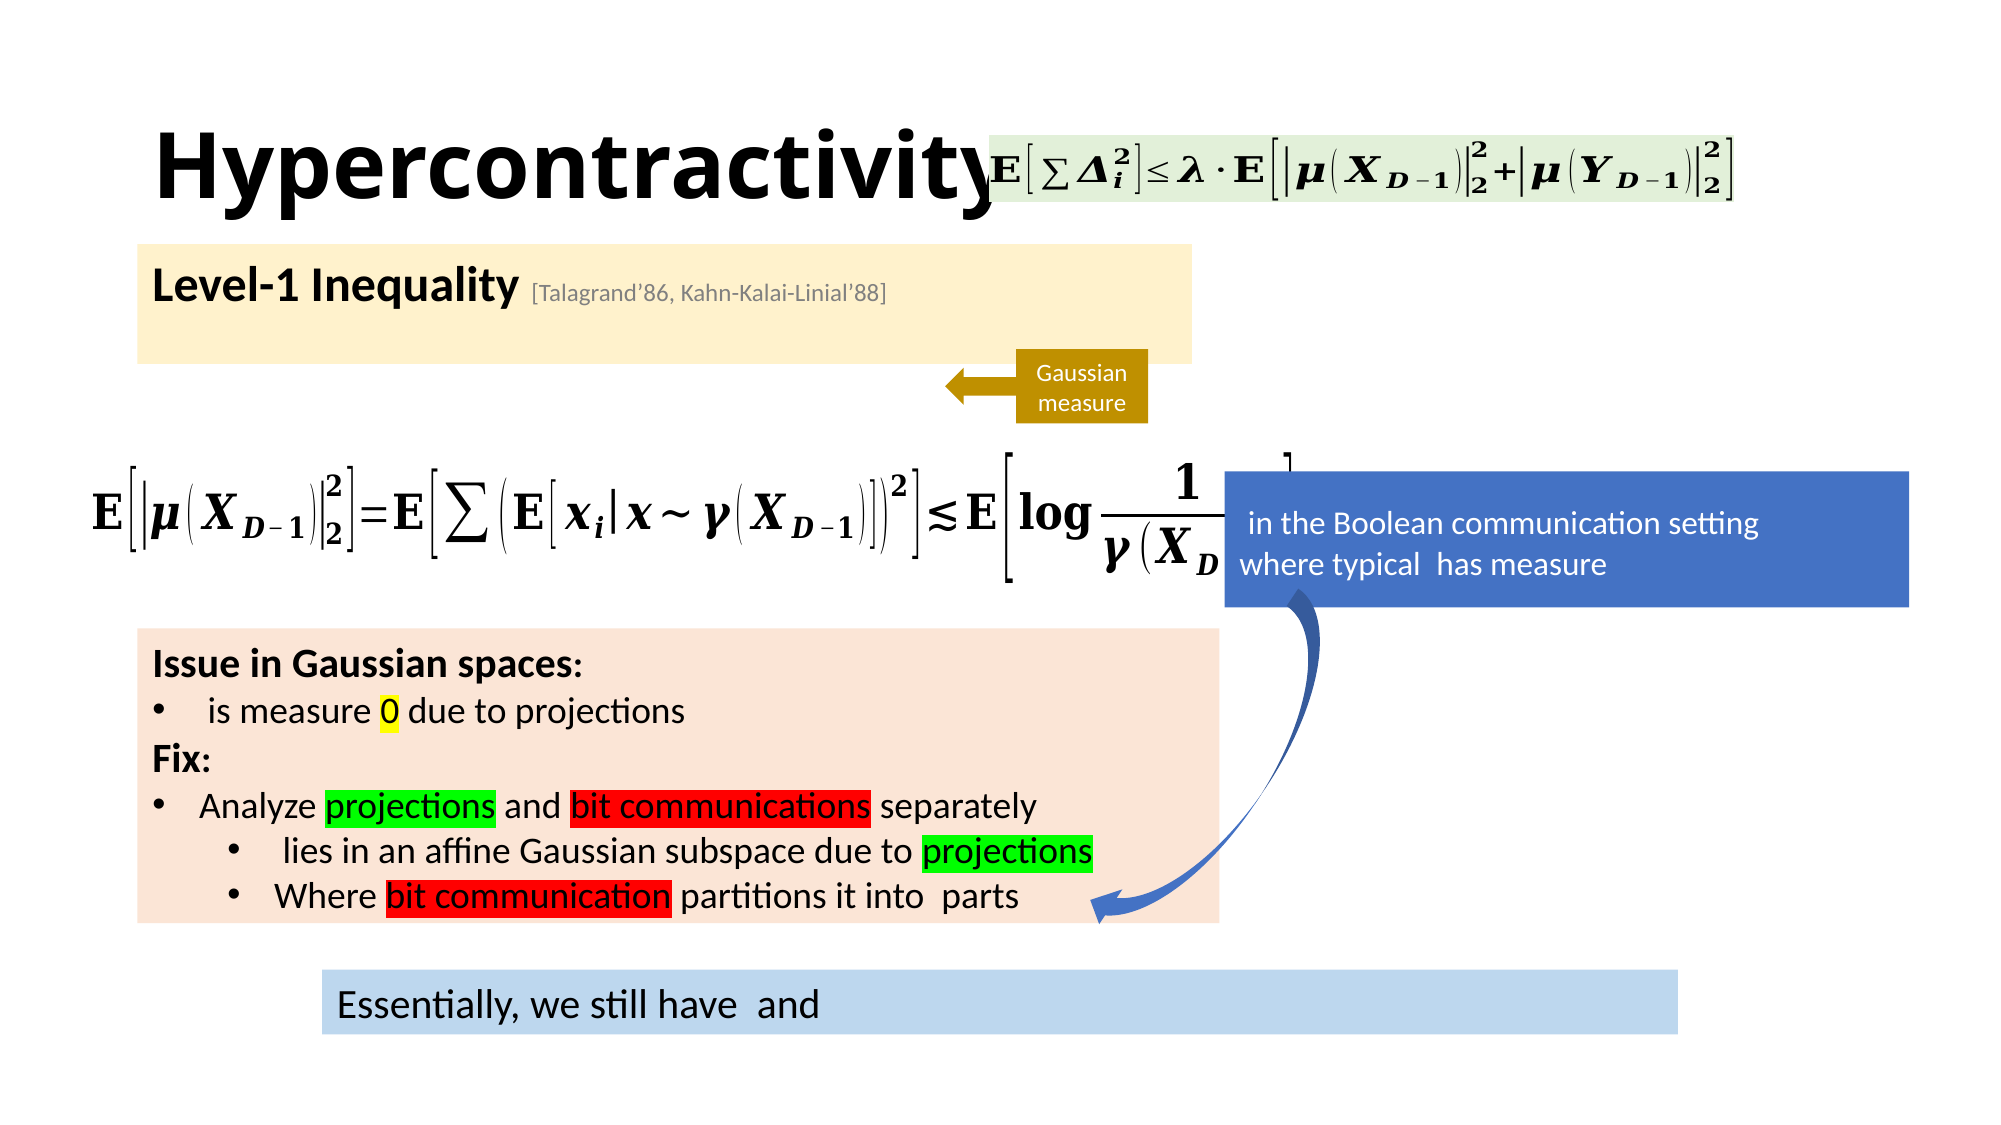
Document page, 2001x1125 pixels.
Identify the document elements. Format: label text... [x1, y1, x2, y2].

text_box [137, 244, 1193, 431]
text_box [1088, 587, 1321, 927]
title Hypercontractivity [137, 59, 1863, 278]
